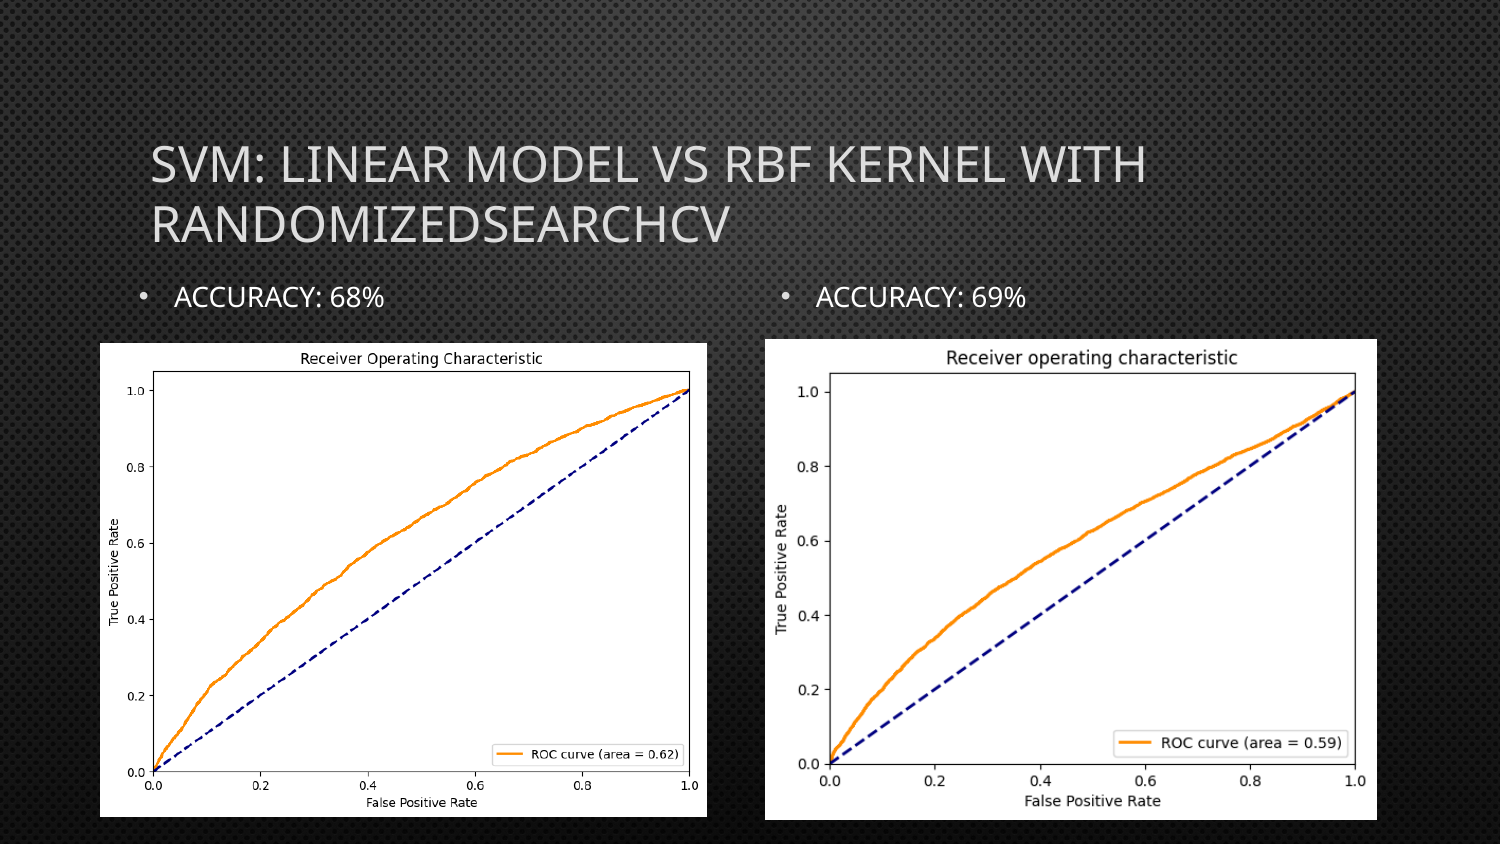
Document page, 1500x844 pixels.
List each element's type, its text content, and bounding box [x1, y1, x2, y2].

list Accuracy: 69% [765, 128, 1366, 339]
title SVM: linear model vs RBF Kernel with RandomizedSearchCV [135, 75, 1447, 310]
list Accuracy: 68% [123, 128, 724, 513]
picture [765, 339, 1377, 821]
picture [100, 343, 707, 817]
